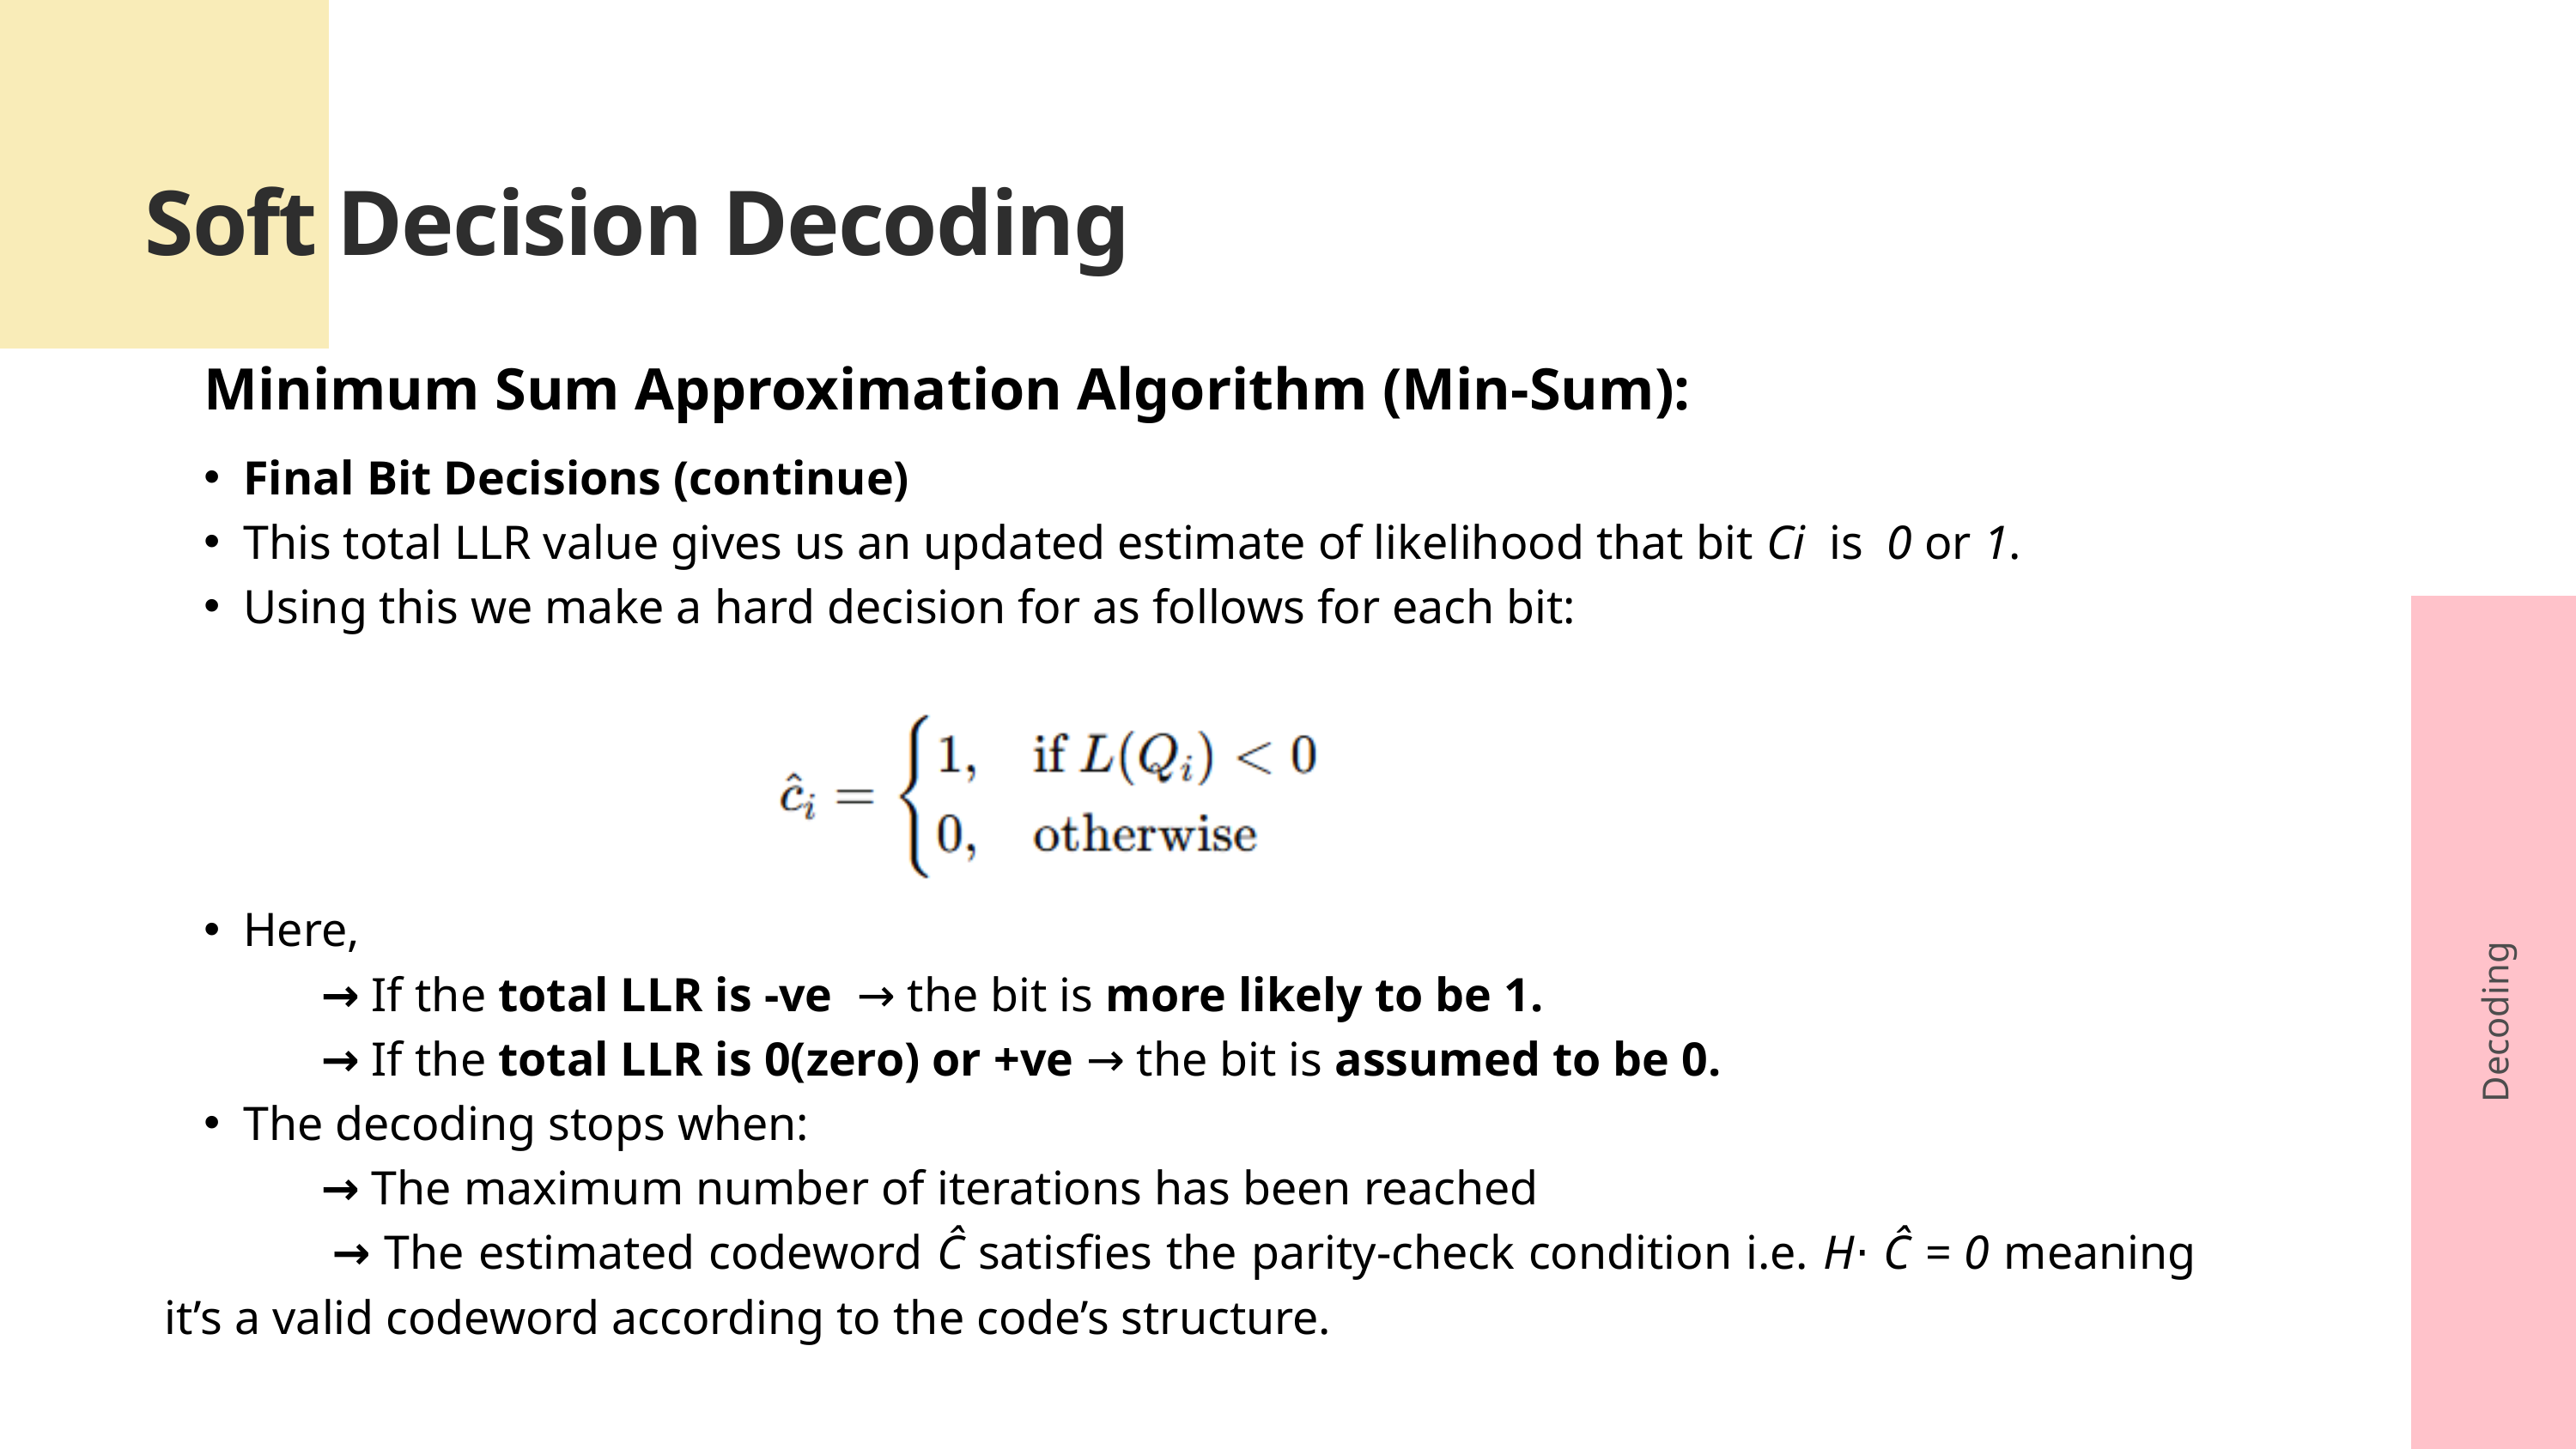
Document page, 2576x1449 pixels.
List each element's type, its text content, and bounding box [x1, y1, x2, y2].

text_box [0, 0, 330, 349]
text_box Final Bit Decisions (continue) This total LLR value gives us an updated estimate of likelihood that bit Ci is 0 or 1. Using this we make a hard decision for as follows for each bit: Here, → If the total LLR is -ve → the bit is more likely to be 1. → If the total LLR is 0(zero) or +ve → the bit is assumed to be 0. The decoding stops when: → The maximum number of iterations has been reached → The estimated codeword Ĉ satisfies the parity-check condition i.e. H⋅ Ĉ = 0 meaning it’s a valid codeword according to the code’s structure. [164, 374, 2196, 1449]
text_box [734, 698, 1388, 912]
text_box Soft Decision Decoding [333, 148, 1230, 274]
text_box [2410, 595, 2576, 1449]
text_box Minimum Sum Approximation Algorithm (Min-Sum): [114, 341, 2008, 421]
